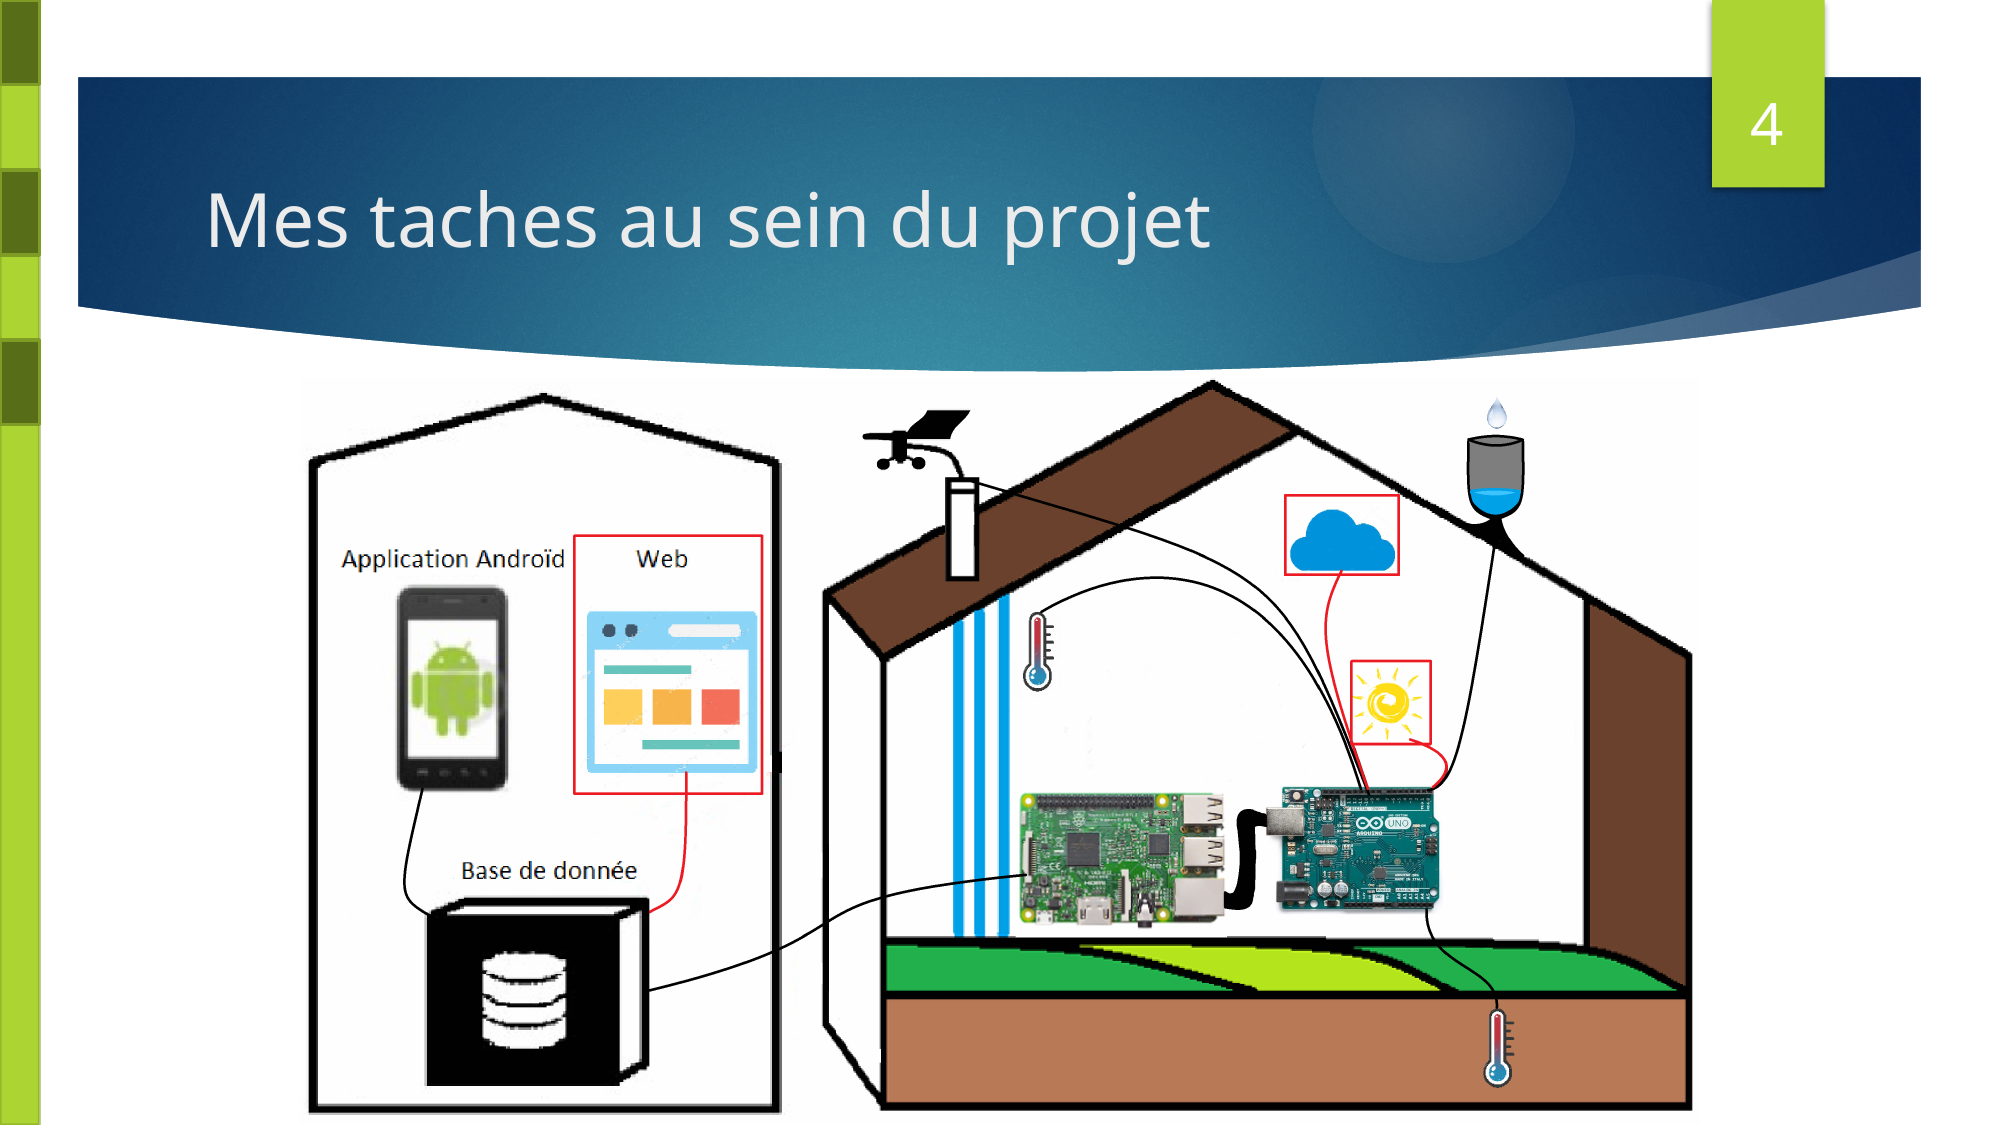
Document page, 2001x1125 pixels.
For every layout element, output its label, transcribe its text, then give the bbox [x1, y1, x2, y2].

text_box [0, 86, 41, 168]
text_box [0, 257, 41, 338]
text_box [0, 338, 41, 426]
title Mes taches au sein du projet [189, 159, 1627, 276]
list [299, 378, 1701, 1125]
slide_number 4 [1698, 48, 1836, 175]
text_box [0, 426, 41, 1125]
text_box [0, 0, 41, 86]
text_box [0, 168, 41, 257]
